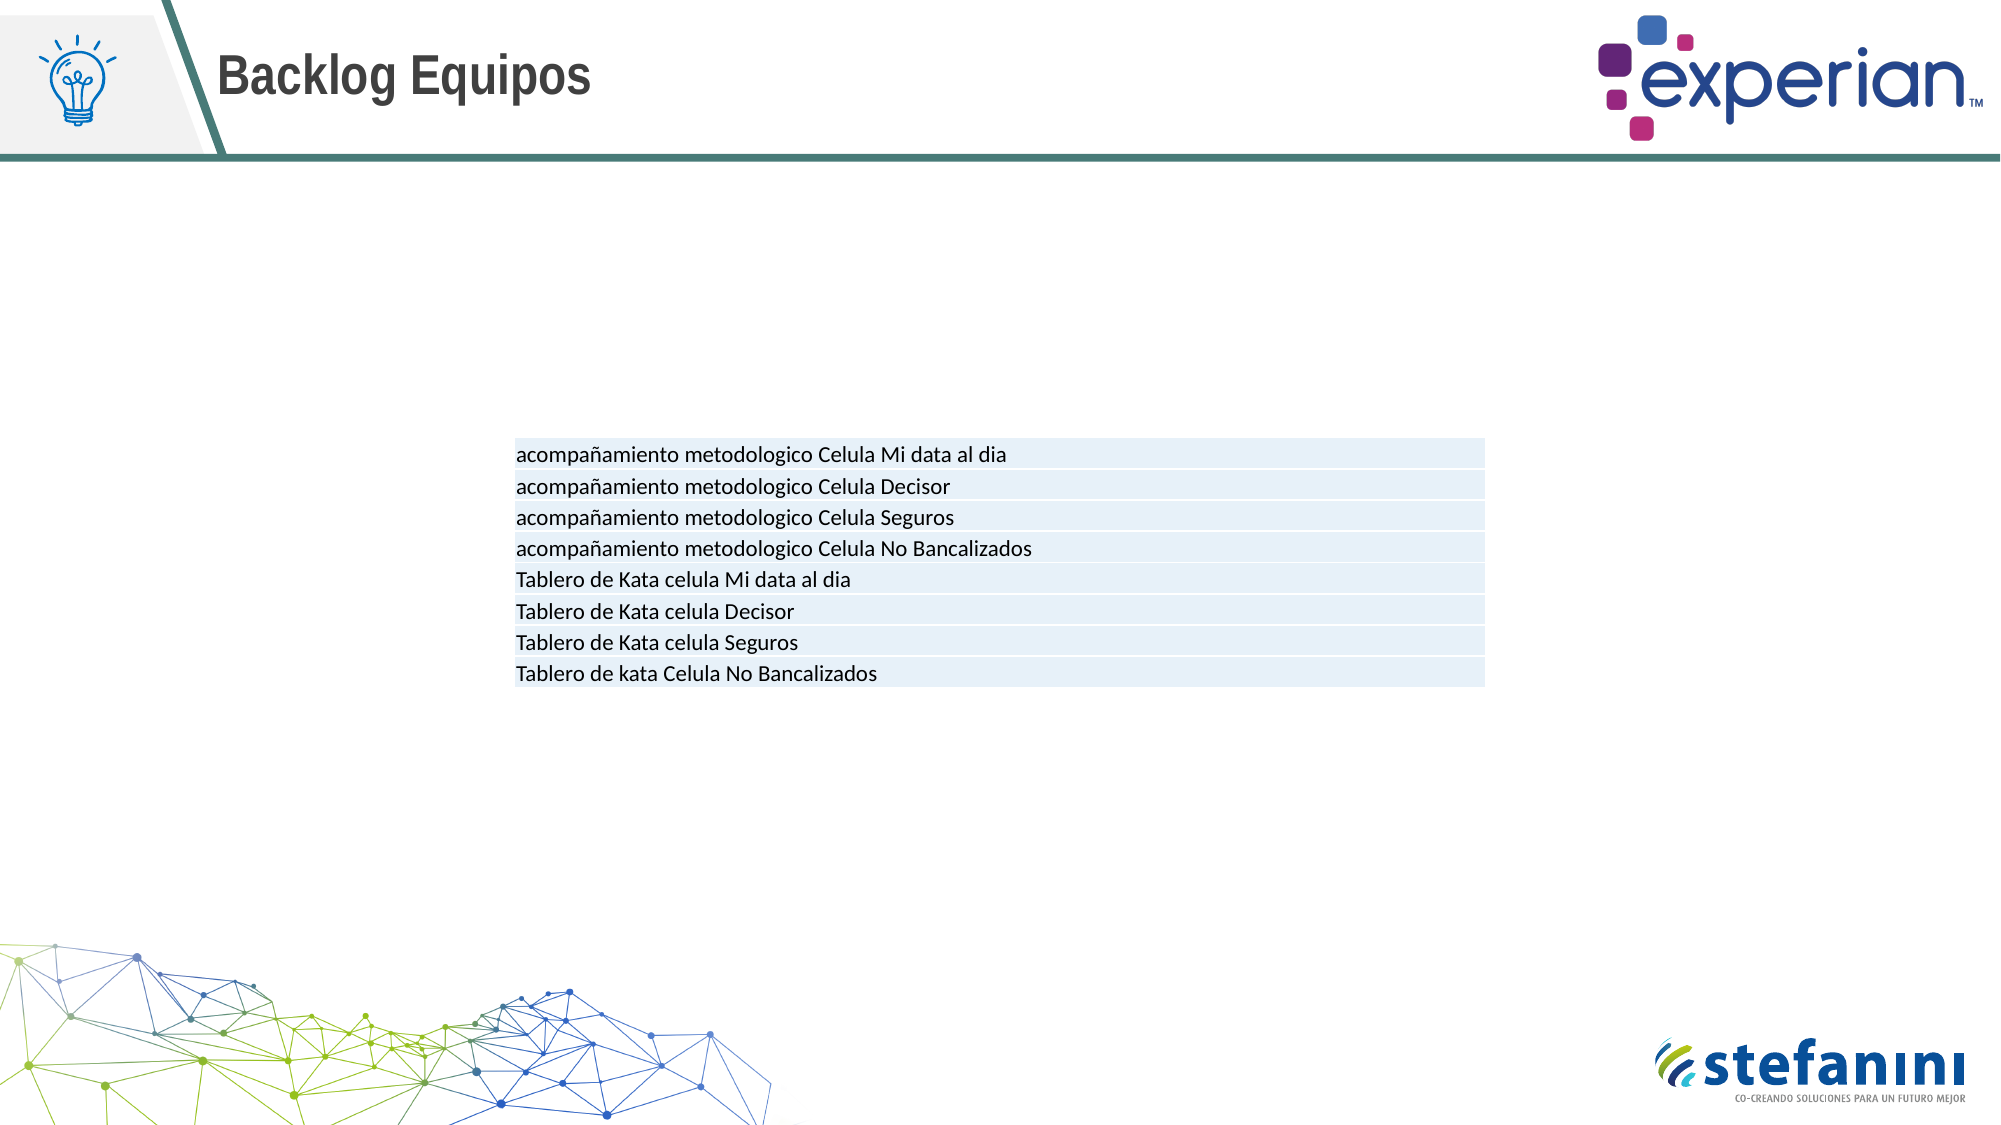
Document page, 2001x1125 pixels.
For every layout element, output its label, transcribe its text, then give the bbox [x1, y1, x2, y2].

title Backlog Equipos [190, 0, 1582, 154]
picture [0, 566, 826, 1125]
table_cell Tablero de Kata celula Decisor [515, 595, 1485, 624]
table_header acompañamiento metodologico Celula Mi data al dia [515, 438, 1485, 468]
table_cell Tablero de Kata celula Mi data al dia [515, 563, 1485, 593]
table_cell acompañamiento metodologico Celula Seguros [515, 501, 1485, 530]
table_cell Tablero de kata Celula No Bancalizados [515, 657, 1485, 687]
table_cell acompañamiento metodologico Celula No Bancalizados [515, 532, 1485, 562]
table_cell acompañamiento metodologico Celula Decisor [515, 470, 1485, 499]
table_cell Tablero de Kata celula Seguros [515, 626, 1485, 655]
picture [1596, 13, 1985, 143]
